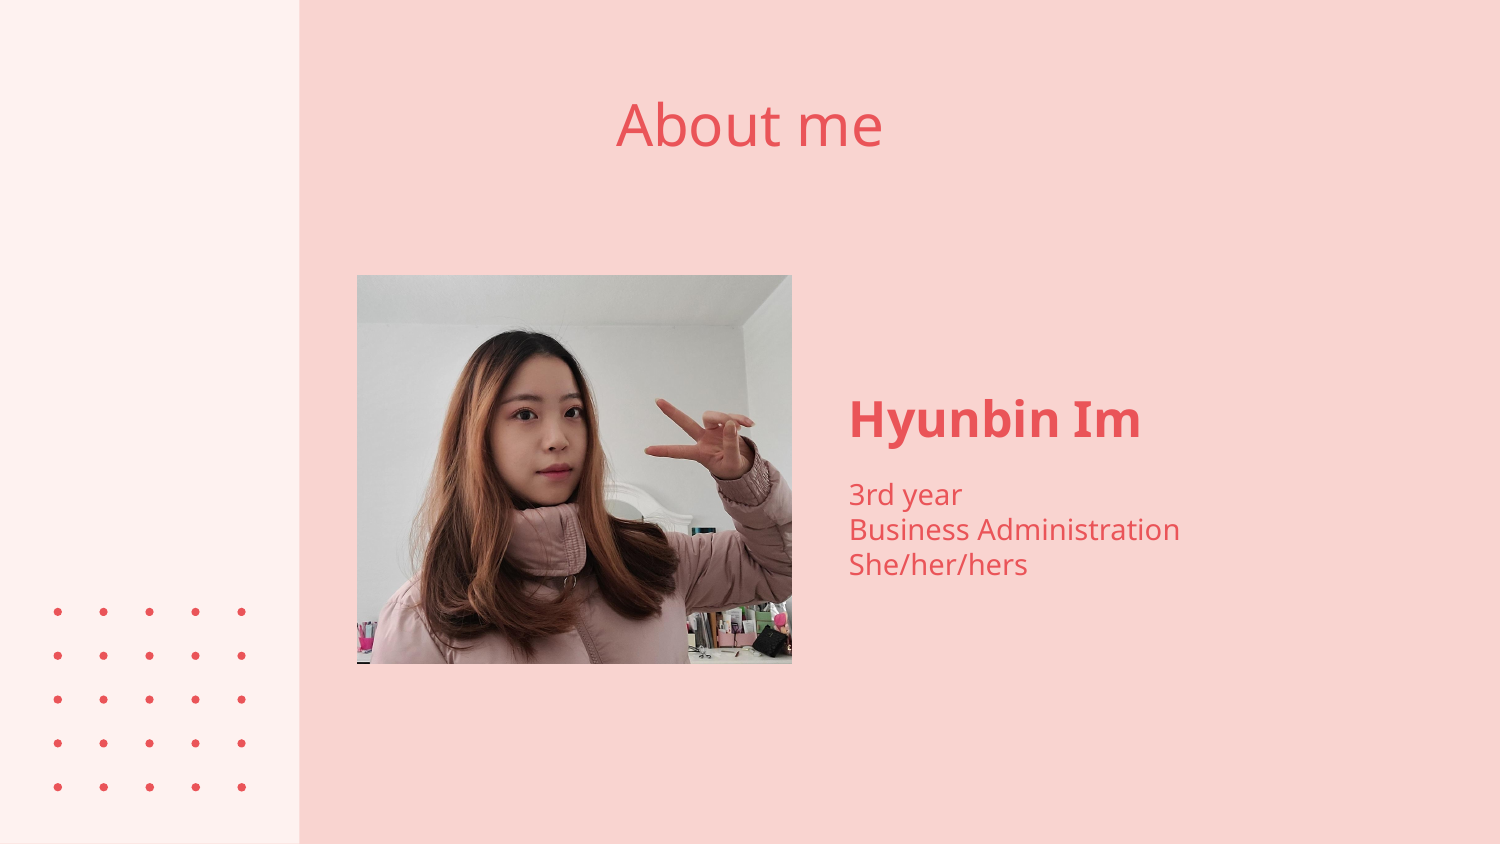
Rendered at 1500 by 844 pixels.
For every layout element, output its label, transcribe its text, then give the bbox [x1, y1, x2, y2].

title About me [118, 72, 1382, 167]
text_box 3rd year Business Administration She/her/hers [834, 469, 1269, 588]
picture [357, 274, 793, 664]
text_box Hyunbin Im [834, 387, 1269, 447]
